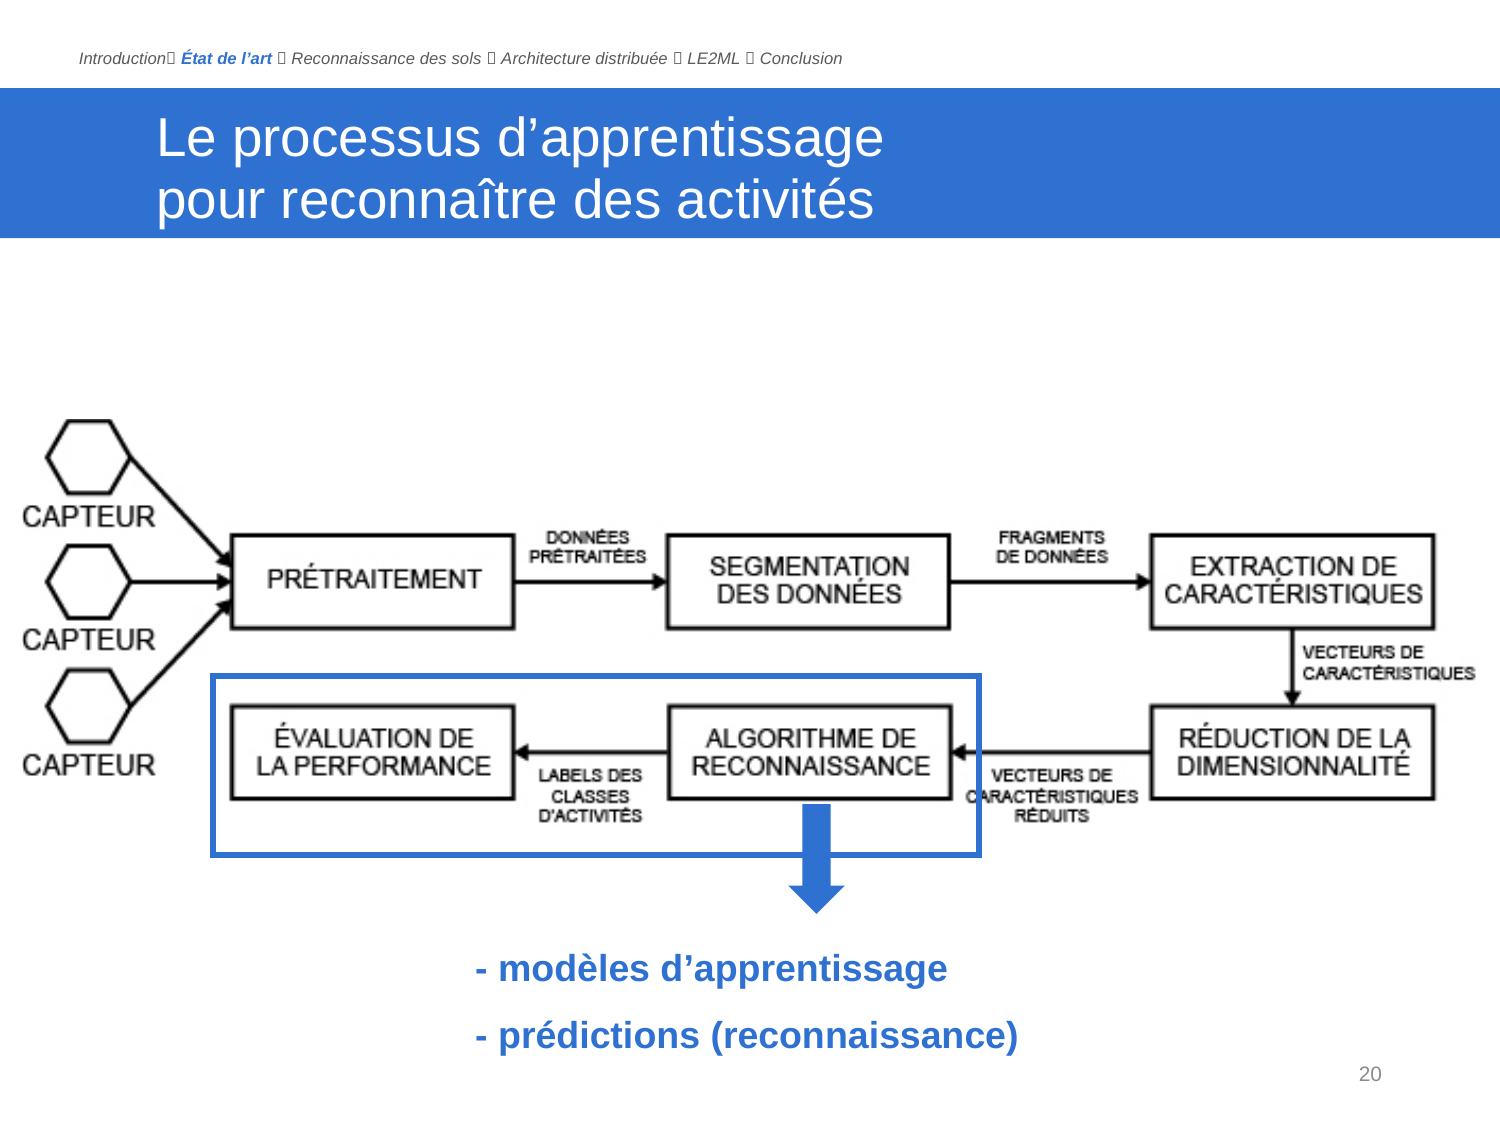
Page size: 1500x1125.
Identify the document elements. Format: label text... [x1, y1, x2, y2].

text_box Introduction État de l’art  Reconnaissance des sols  Architecture distribuée  LE2ML  Conclusion [64, 40, 1426, 75]
text_box - modèles d’apprentissage - prédictions (reconnaissance) [460, 913, 1173, 1064]
text_box [832, 829, 980, 856]
text_box [212, 829, 801, 856]
slide_number 20 [1059, 1042, 1397, 1103]
picture [22, 419, 1478, 829]
text_box [785, 829, 848, 913]
title Le processus d’apprentissage pour reconnaître des activités [0, 88, 1500, 239]
